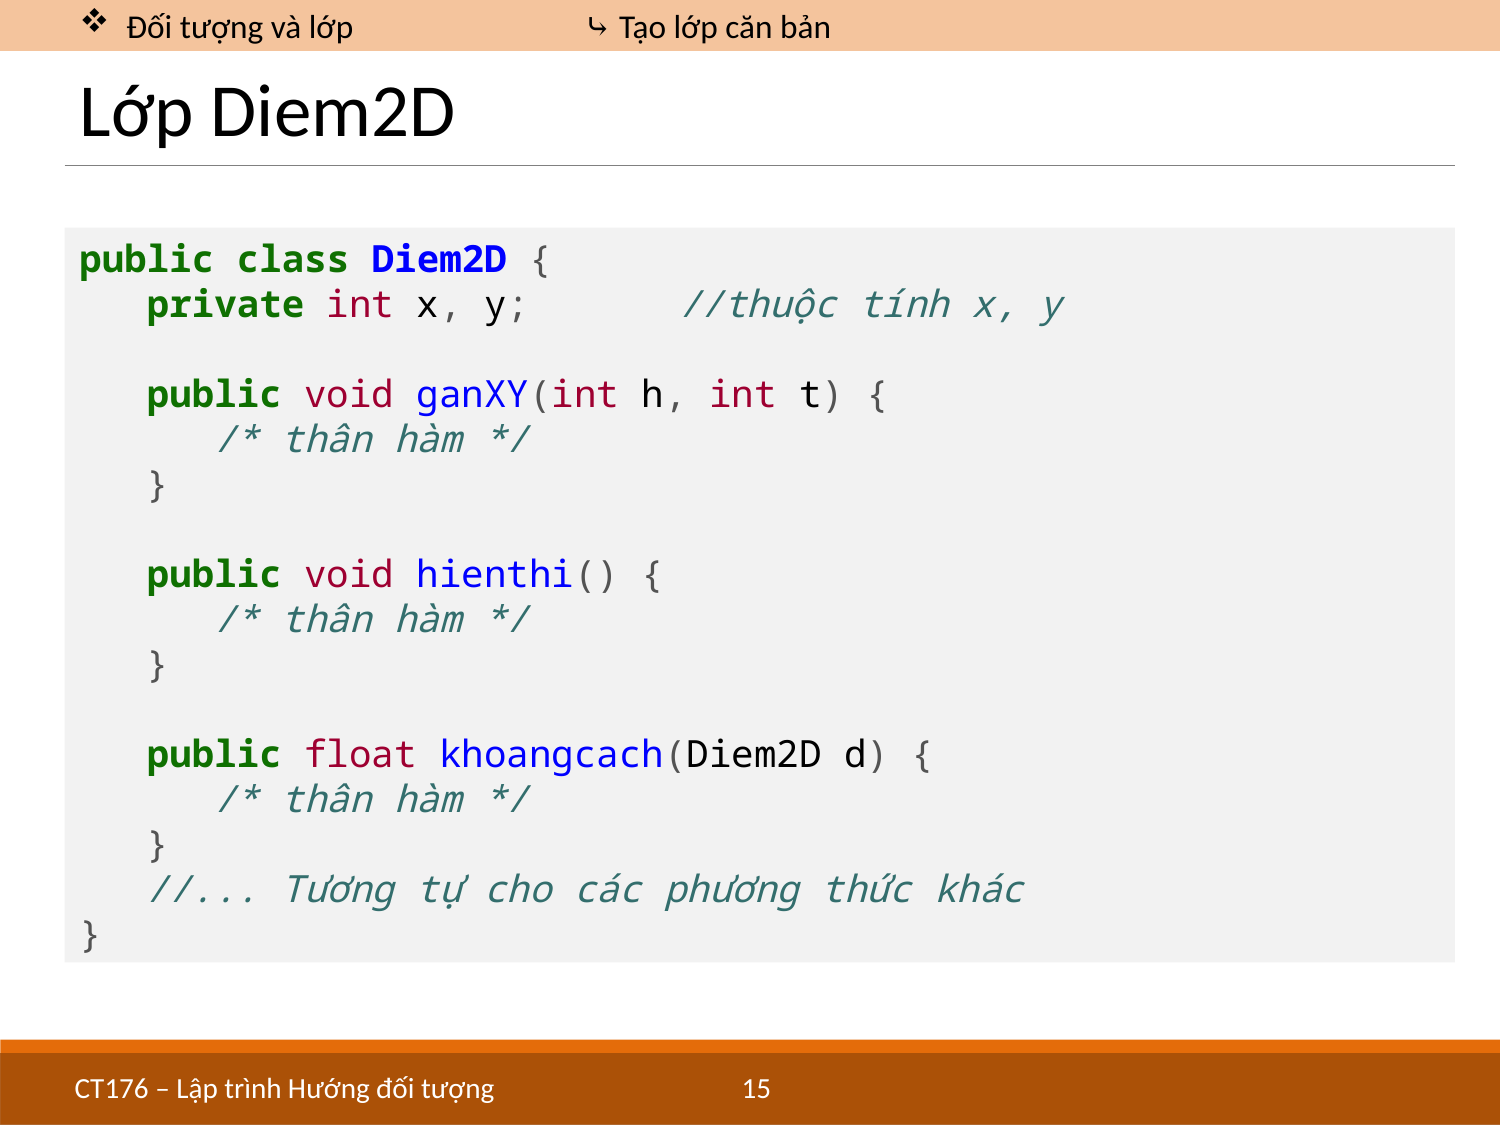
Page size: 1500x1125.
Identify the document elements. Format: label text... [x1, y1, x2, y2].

text_box public class Diem2D { private int x, y; //thuộc tính x, y public void ganXY(int h, int t) { /* thân hàm */ } public void hienthi() { /* thân hàm */ } public float khoangcach(Diem2D d) { /* thân hàm */ } //... Tương tự cho các phương thức khác } [64, 227, 1455, 963]
slide_number Đối tượng và lớp ⤷ Tạo lớp căn bản [64, 1, 1353, 49]
title Lớp Diem2D [64, 59, 1455, 165]
